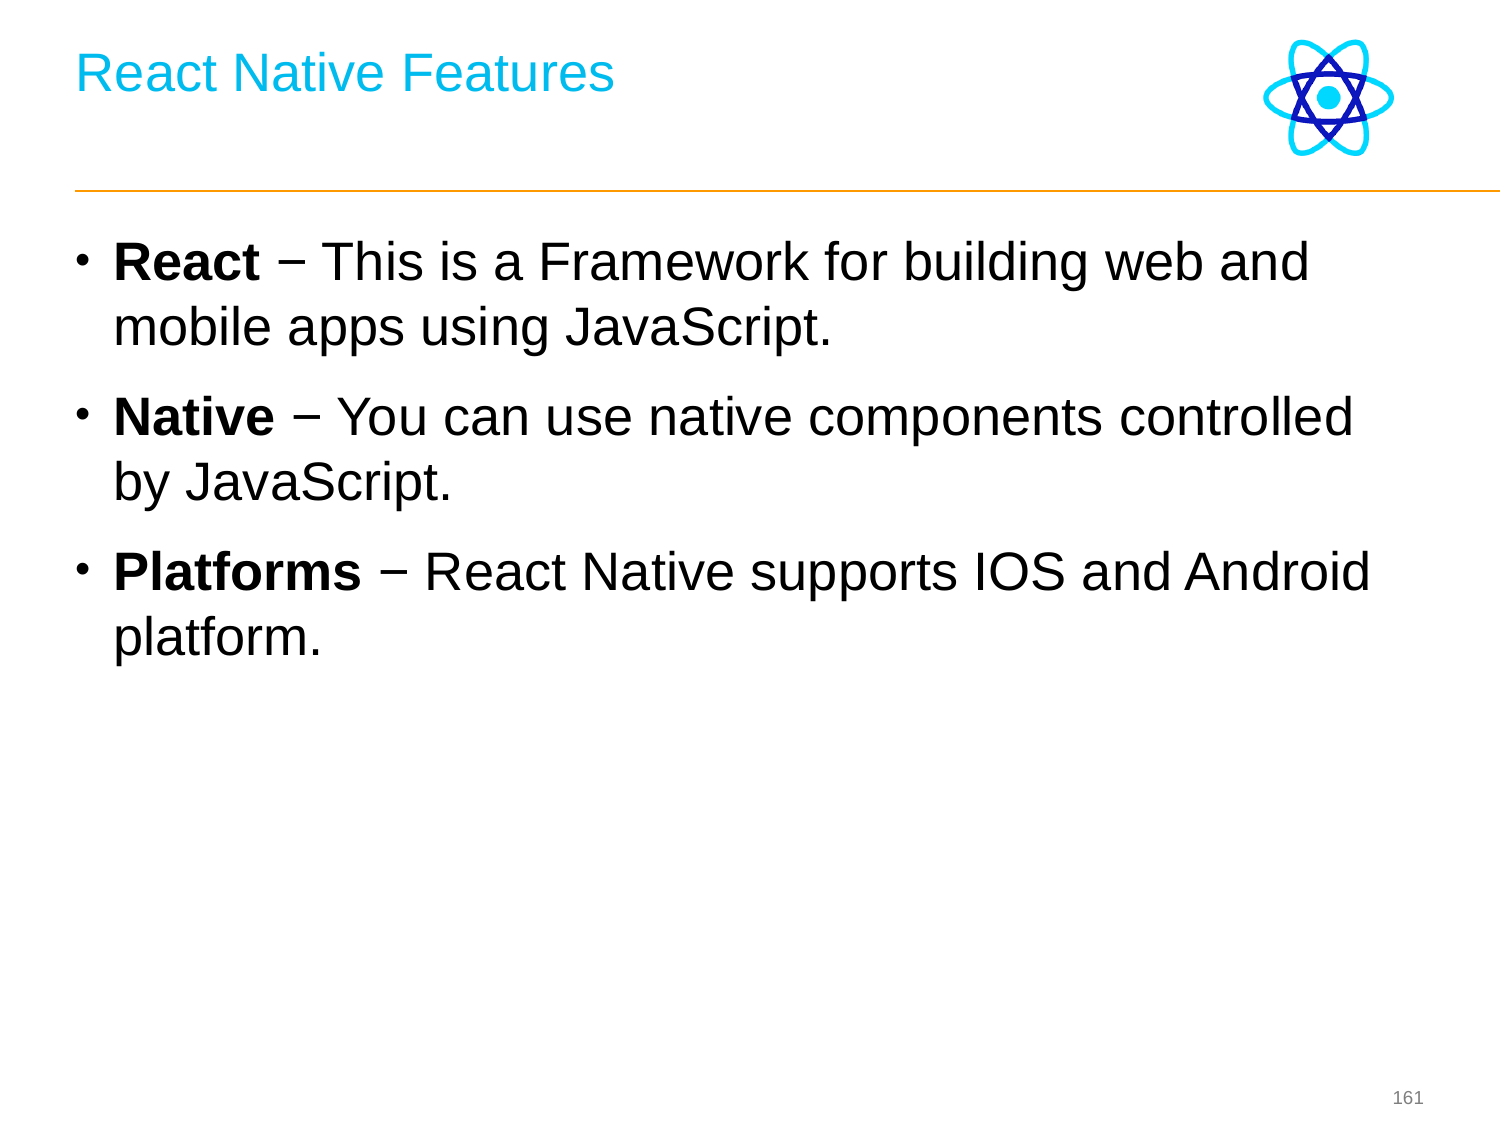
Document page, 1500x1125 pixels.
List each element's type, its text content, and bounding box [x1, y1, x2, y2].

title React Native Features [75, 27, 1422, 157]
list React − This is a Framework for building web and mobile apps using JavaScript. Native − You can use native components controlled by JavaScript. Platforms − React Native supports IOS and Android platform. [75, 226, 1425, 1018]
